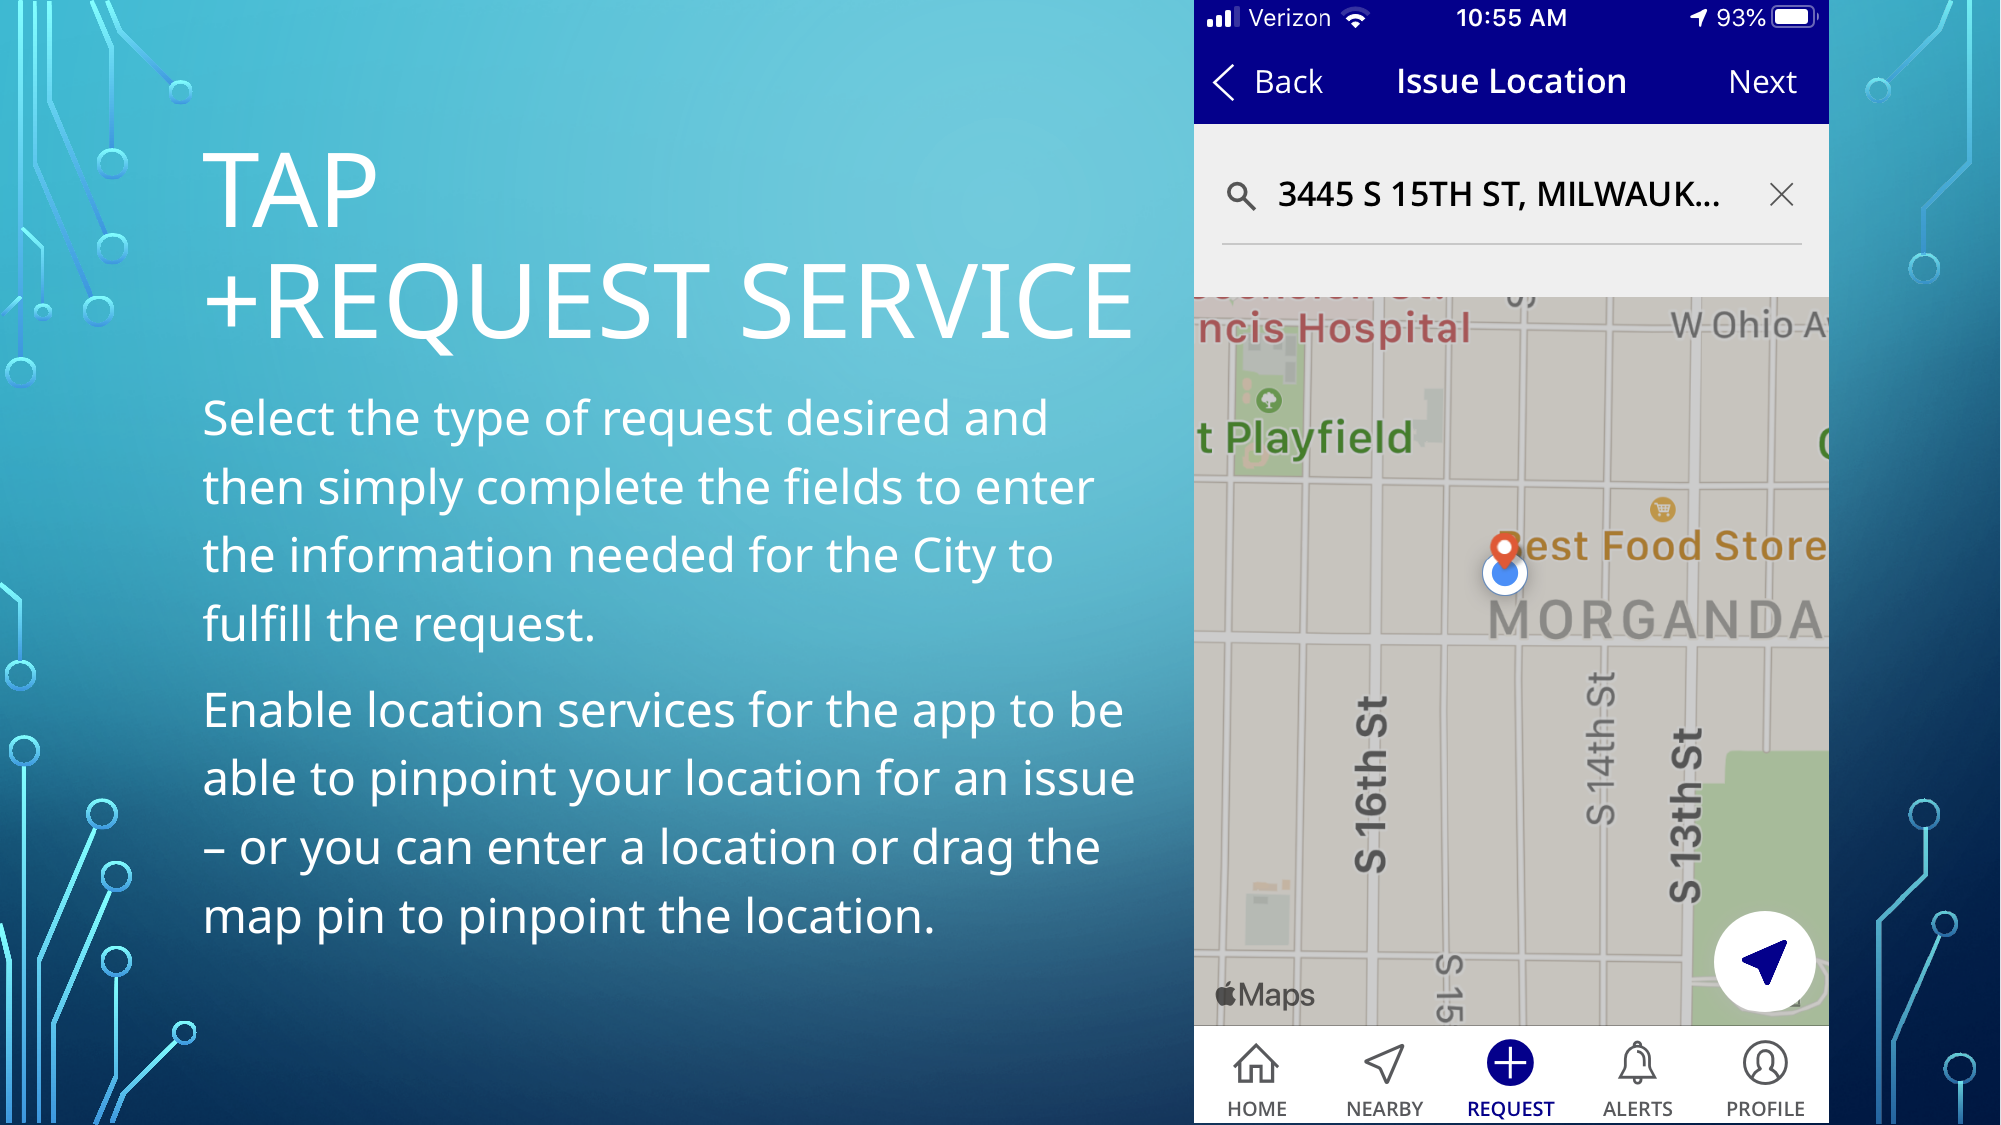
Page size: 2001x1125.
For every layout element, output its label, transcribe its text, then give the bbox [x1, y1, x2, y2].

list Select the type of request desired and then simply complete the fields to enter the information needed for the City to fulfill the request. Enable location services for the app to be able to pinpoint your location for an issue – or you can enter a location or drag the map pin to pinpoint the location. [187, 369, 1161, 1025]
title Tap +Request Service [187, 99, 1161, 369]
picture [1194, 0, 1829, 1123]
